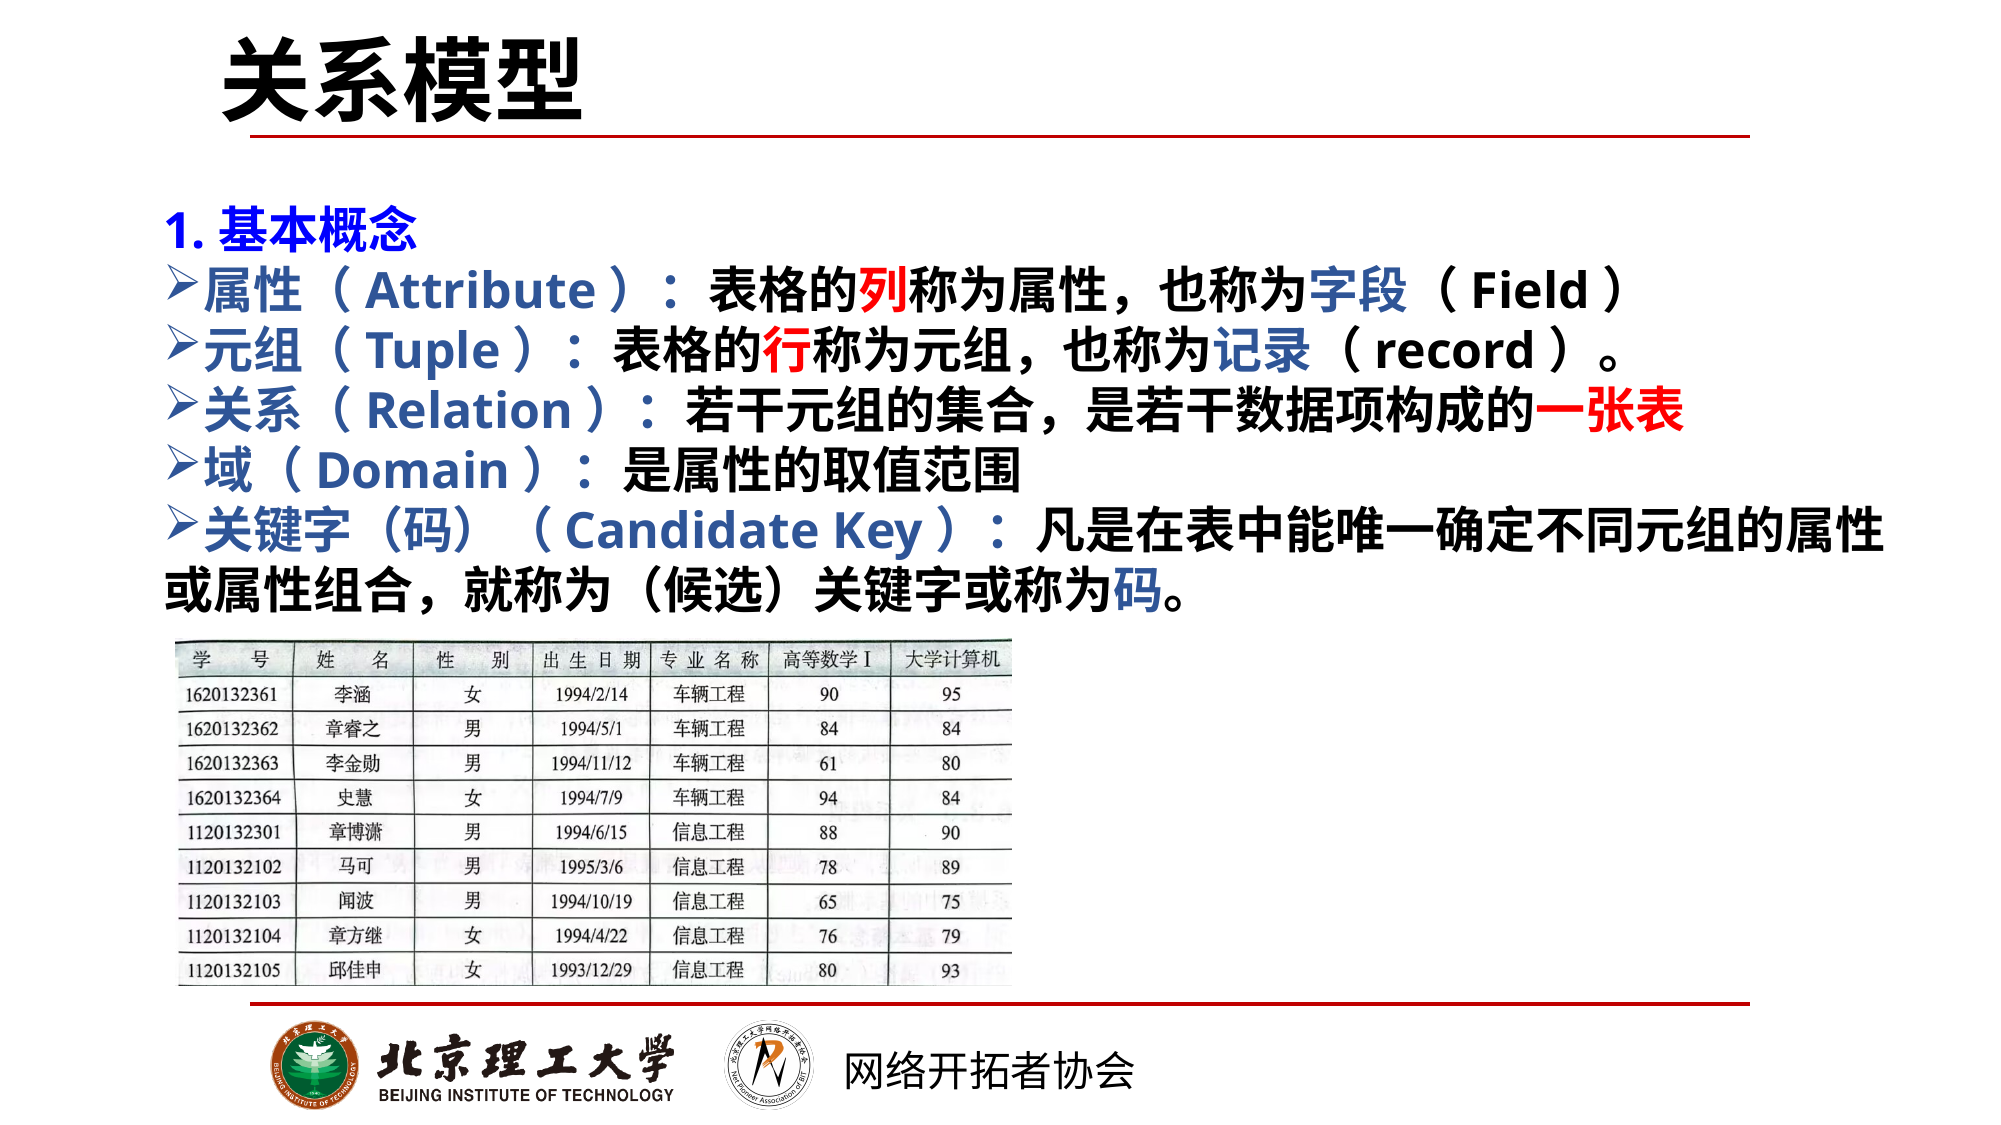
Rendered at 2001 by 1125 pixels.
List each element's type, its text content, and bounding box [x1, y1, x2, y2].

picture [270, 1020, 674, 1110]
picture [175, 638, 1012, 986]
text_box 1.基本概念 属性（Attribute）：表格的列称为属性，也称为字段（Field） 元组（Tuple）：表格的行称为元组，也称为记录（record）。 关系（Relation）：若干元组的集合，是若干数据项构成的一张表 域（Domain）：是属性的取值范围 关键字（码）（Candidate Key）：凡是在表中能唯一确定不同元组的属性或属性组合，就称为（候选）关键字或称为码。 [148, 190, 1902, 626]
text_box 网络开拓者协会 [828, 1037, 1402, 1102]
picture [724, 1020, 814, 1110]
text_box 关系模型 [204, 15, 1193, 190]
